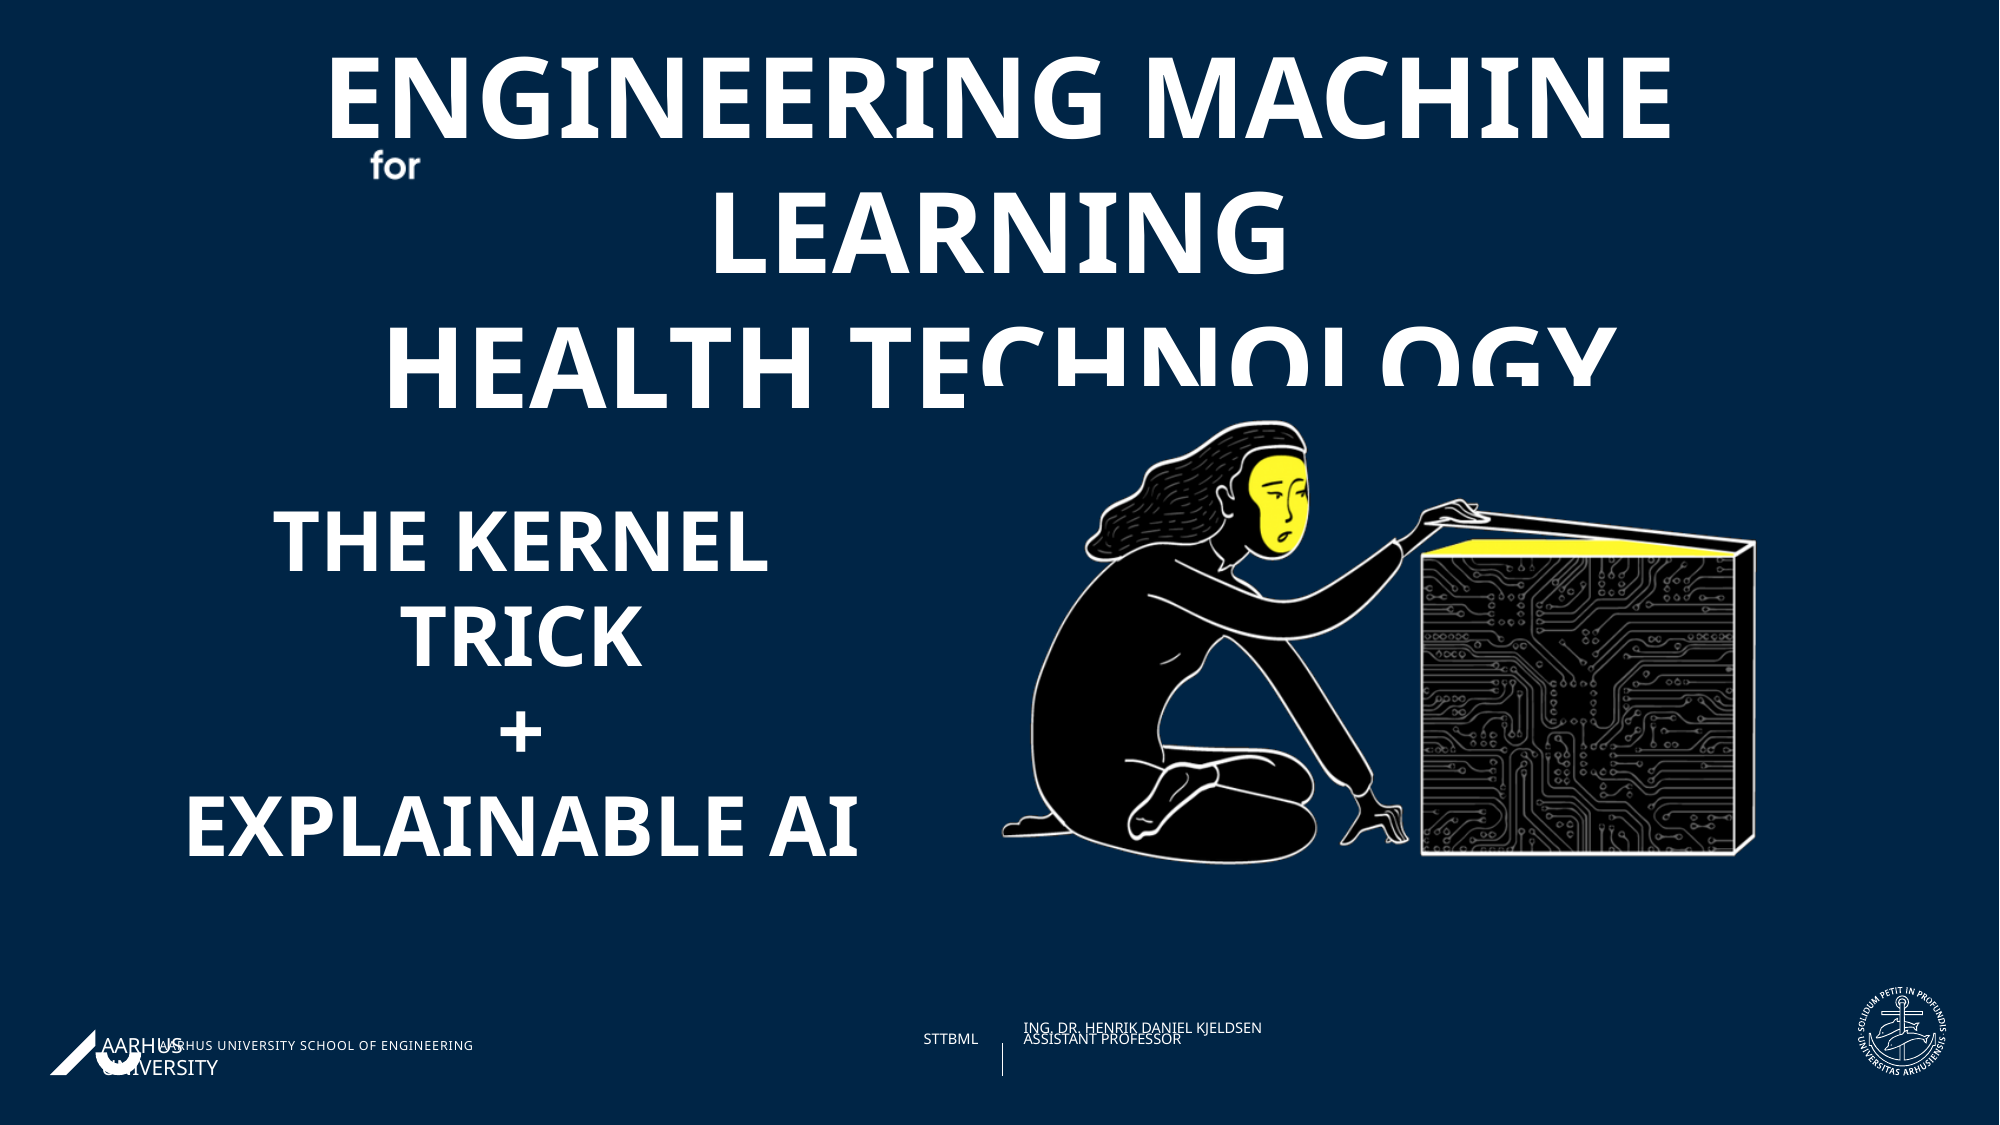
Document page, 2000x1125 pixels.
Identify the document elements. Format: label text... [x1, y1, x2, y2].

picture [963, 386, 1797, 894]
text_box ENGINEERING MACHINE LEARNING HEALTH TECHNOLOGY [78, 19, 1922, 439]
text_box THE KERNEL TRICK + EXPLAINABLE AI [149, 495, 894, 876]
picture [360, 139, 432, 187]
